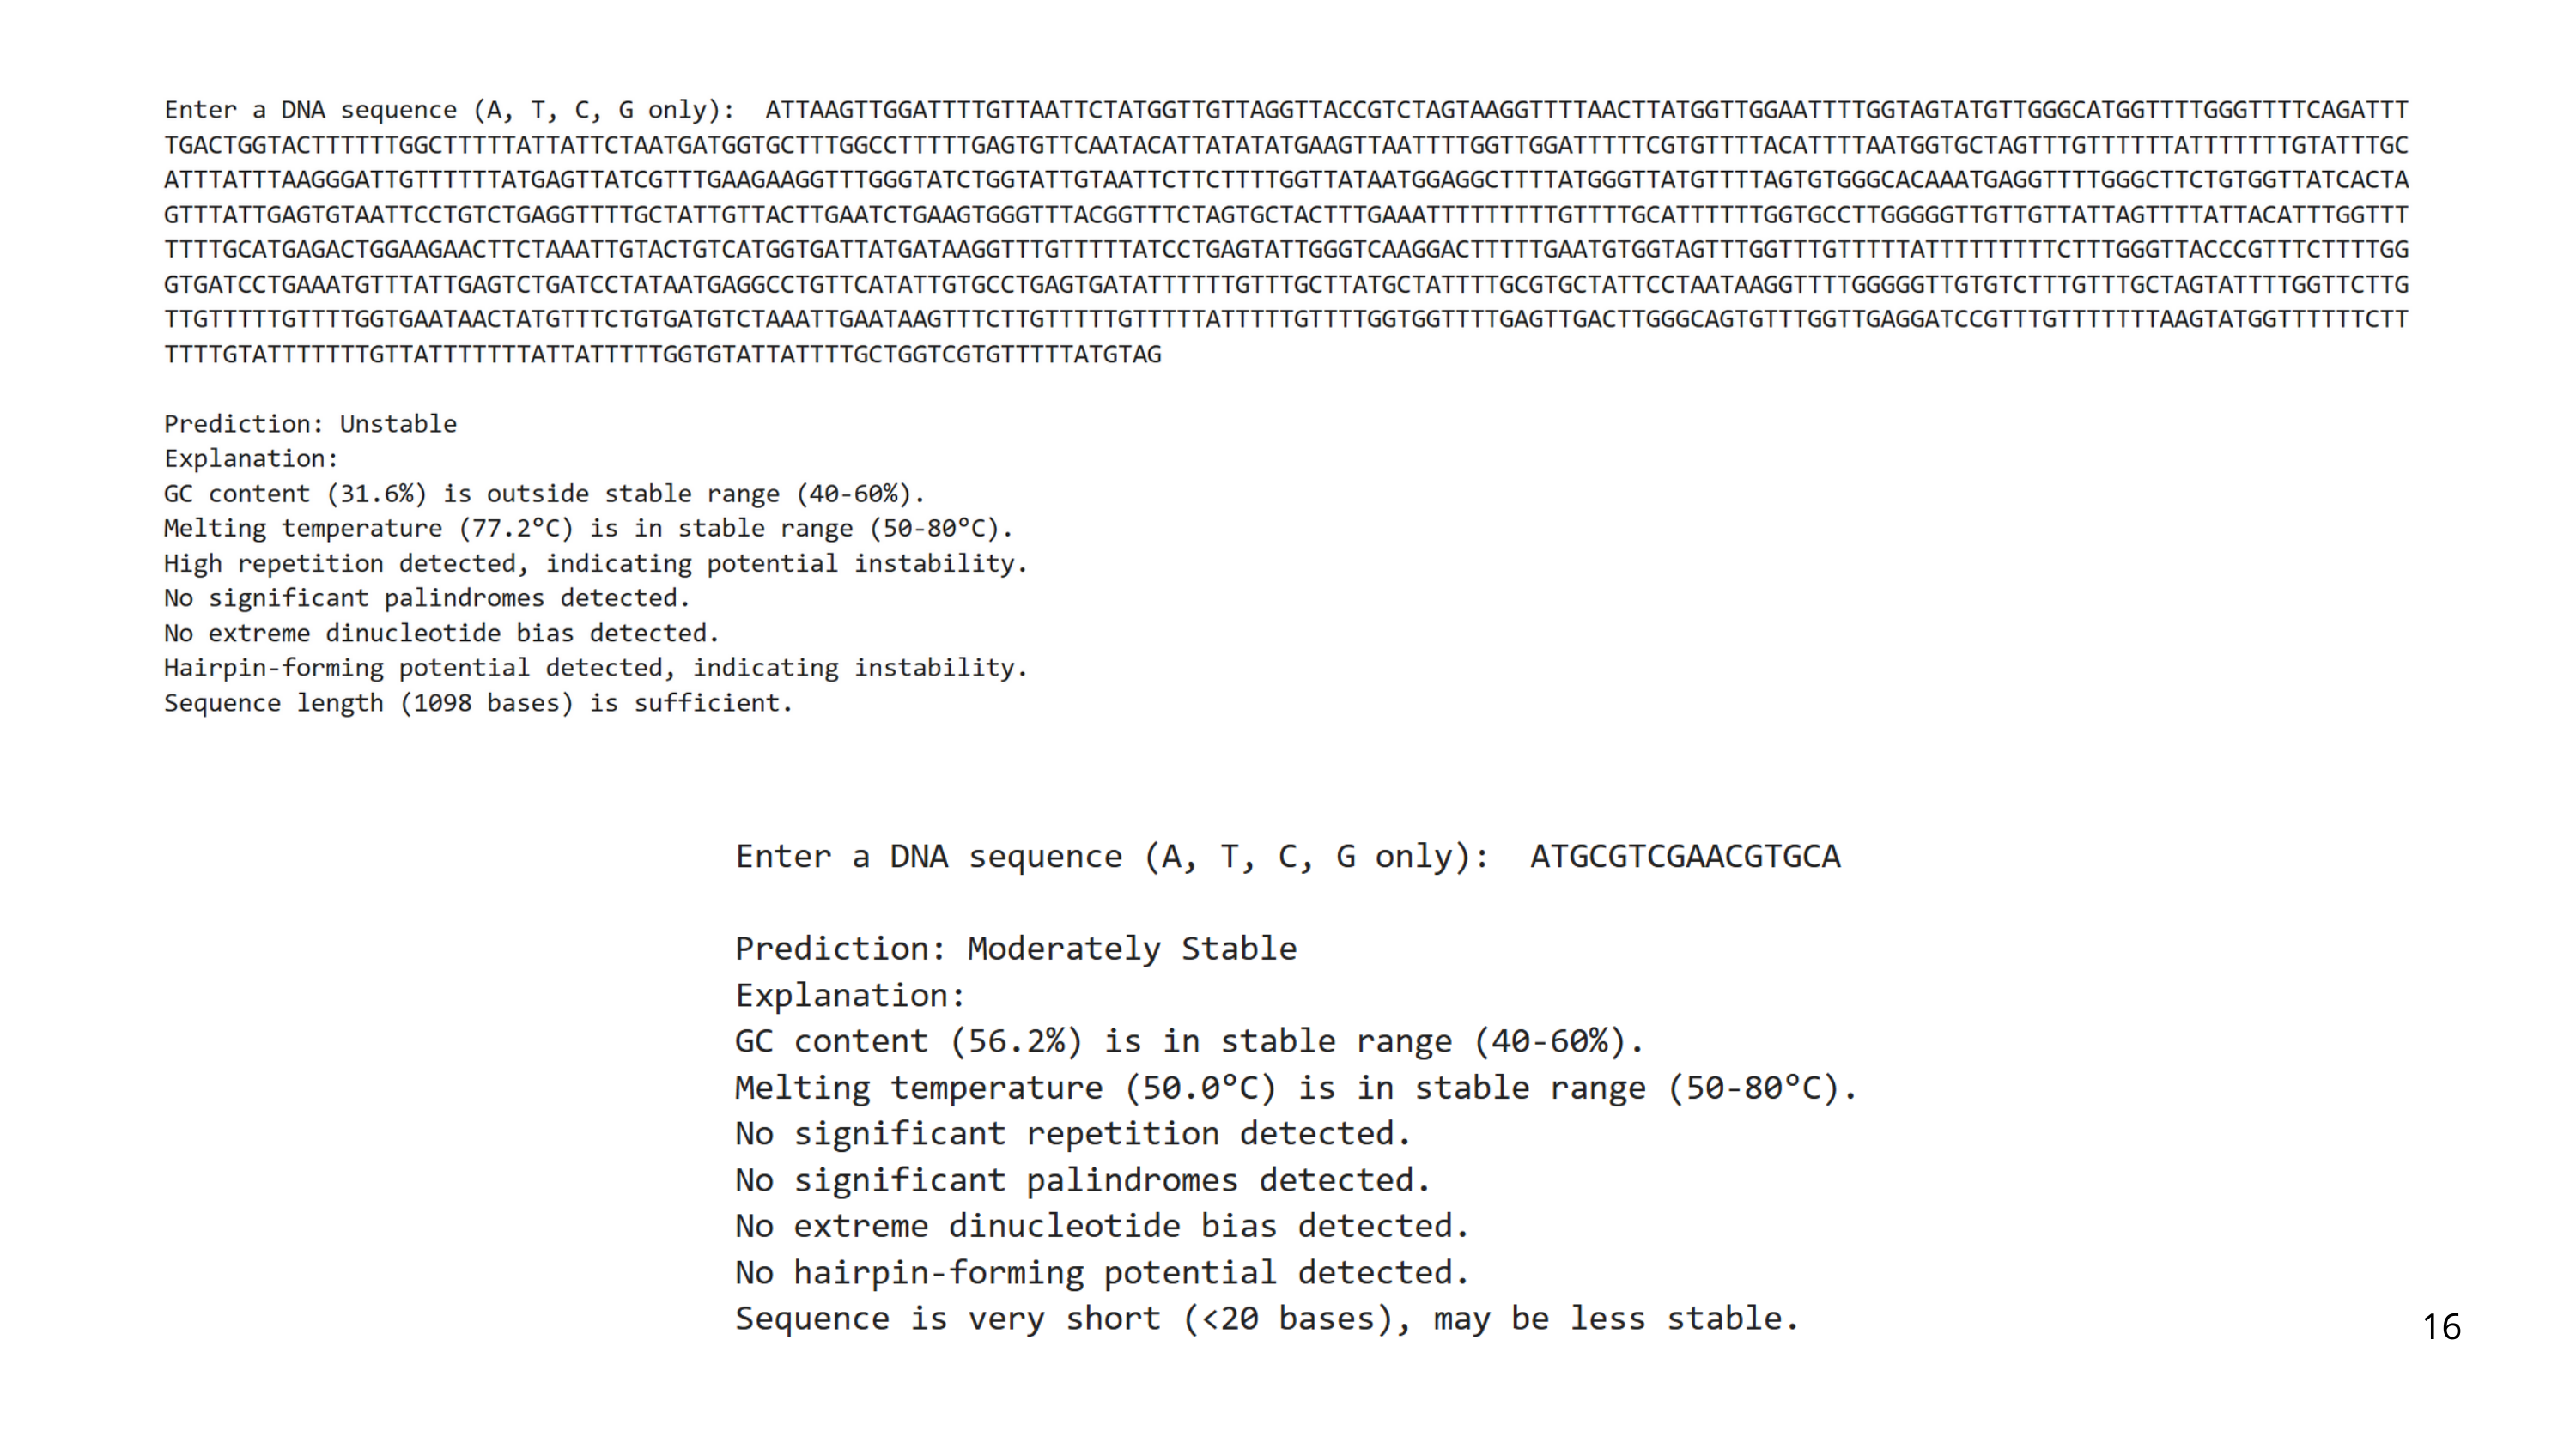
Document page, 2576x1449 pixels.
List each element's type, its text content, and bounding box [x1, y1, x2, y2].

text_box 16 [2421, 1296, 2463, 1348]
text_box [684, 825, 1892, 1347]
text_box [155, 92, 2421, 724]
